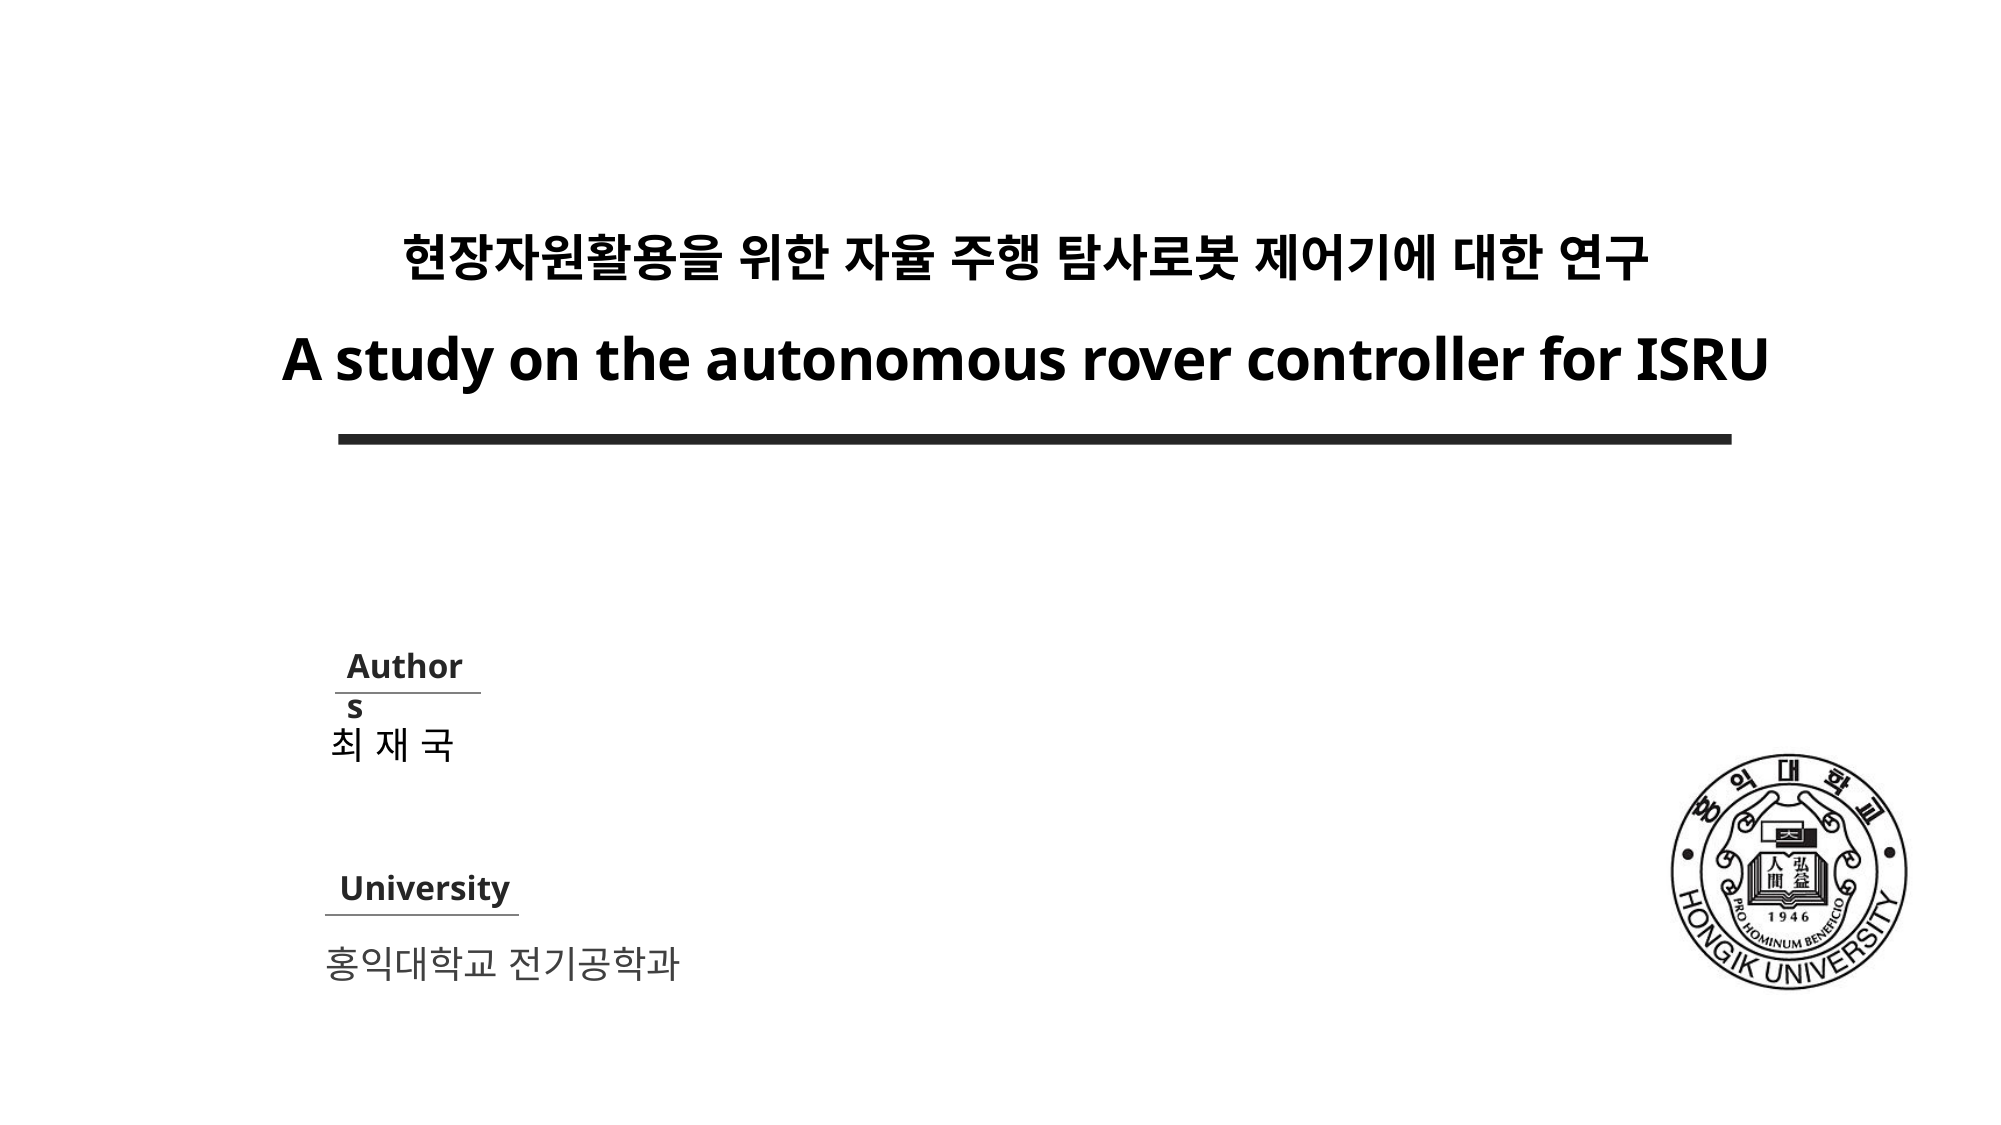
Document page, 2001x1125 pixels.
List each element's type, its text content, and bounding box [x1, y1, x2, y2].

text_box 홍익대학교 전기공학과 [311, 933, 1609, 994]
text_box 현장자원활용을 위한 자율 주행 탐사로봇 제어기에 대한 연구 A study on the autonomous rover controller for ISRU [160, 189, 1893, 400]
picture [1661, 746, 1917, 995]
text_box Authors [332, 637, 493, 733]
text_box University [324, 859, 585, 915]
text_box [337, 433, 1733, 446]
text_box 최 재 국 [316, 692, 723, 775]
